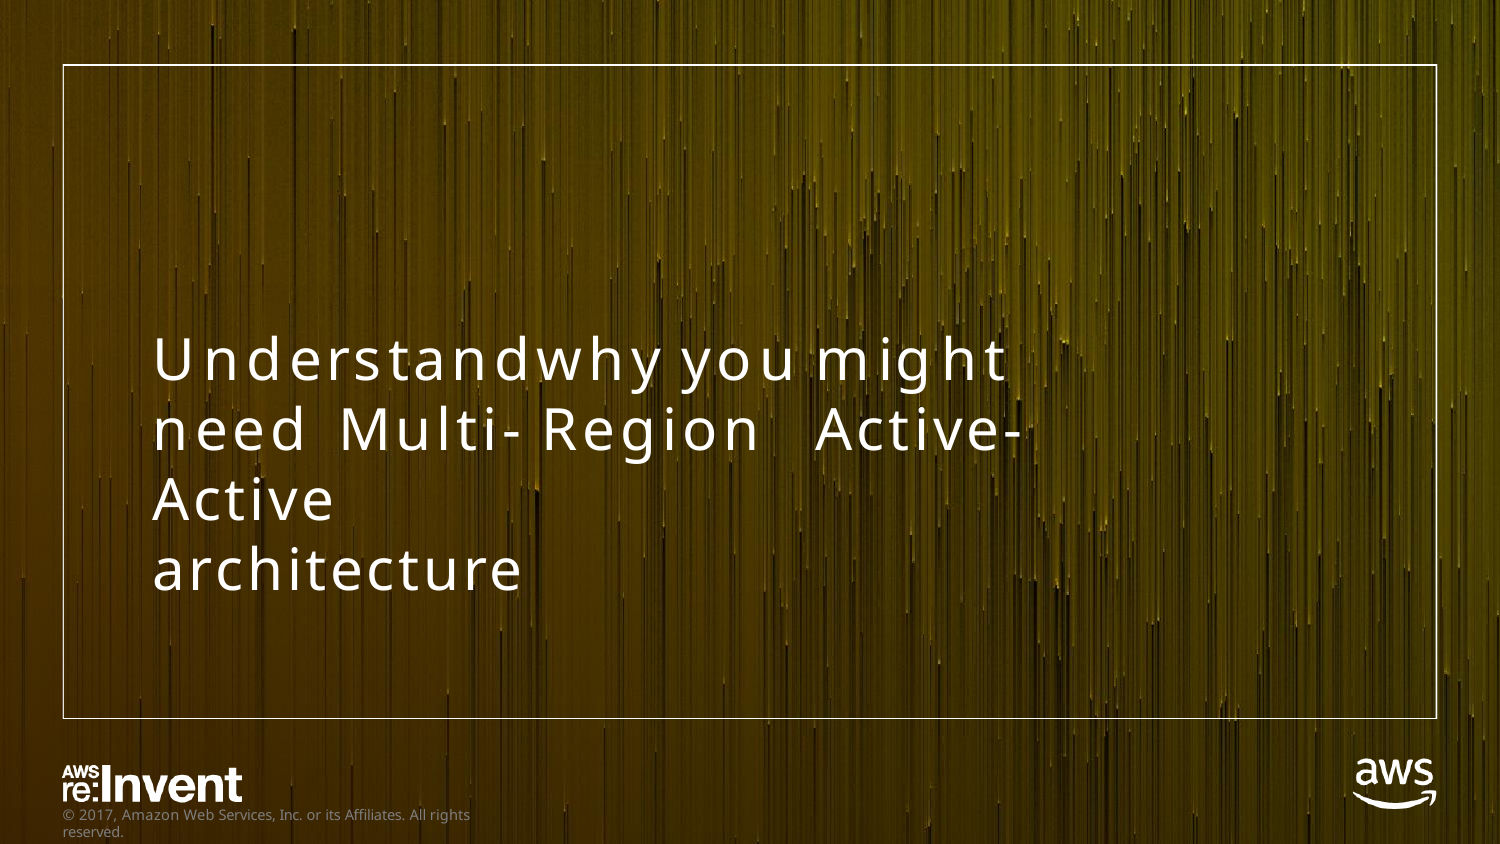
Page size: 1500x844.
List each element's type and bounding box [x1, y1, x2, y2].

text_box [0, 0, 1500, 844]
